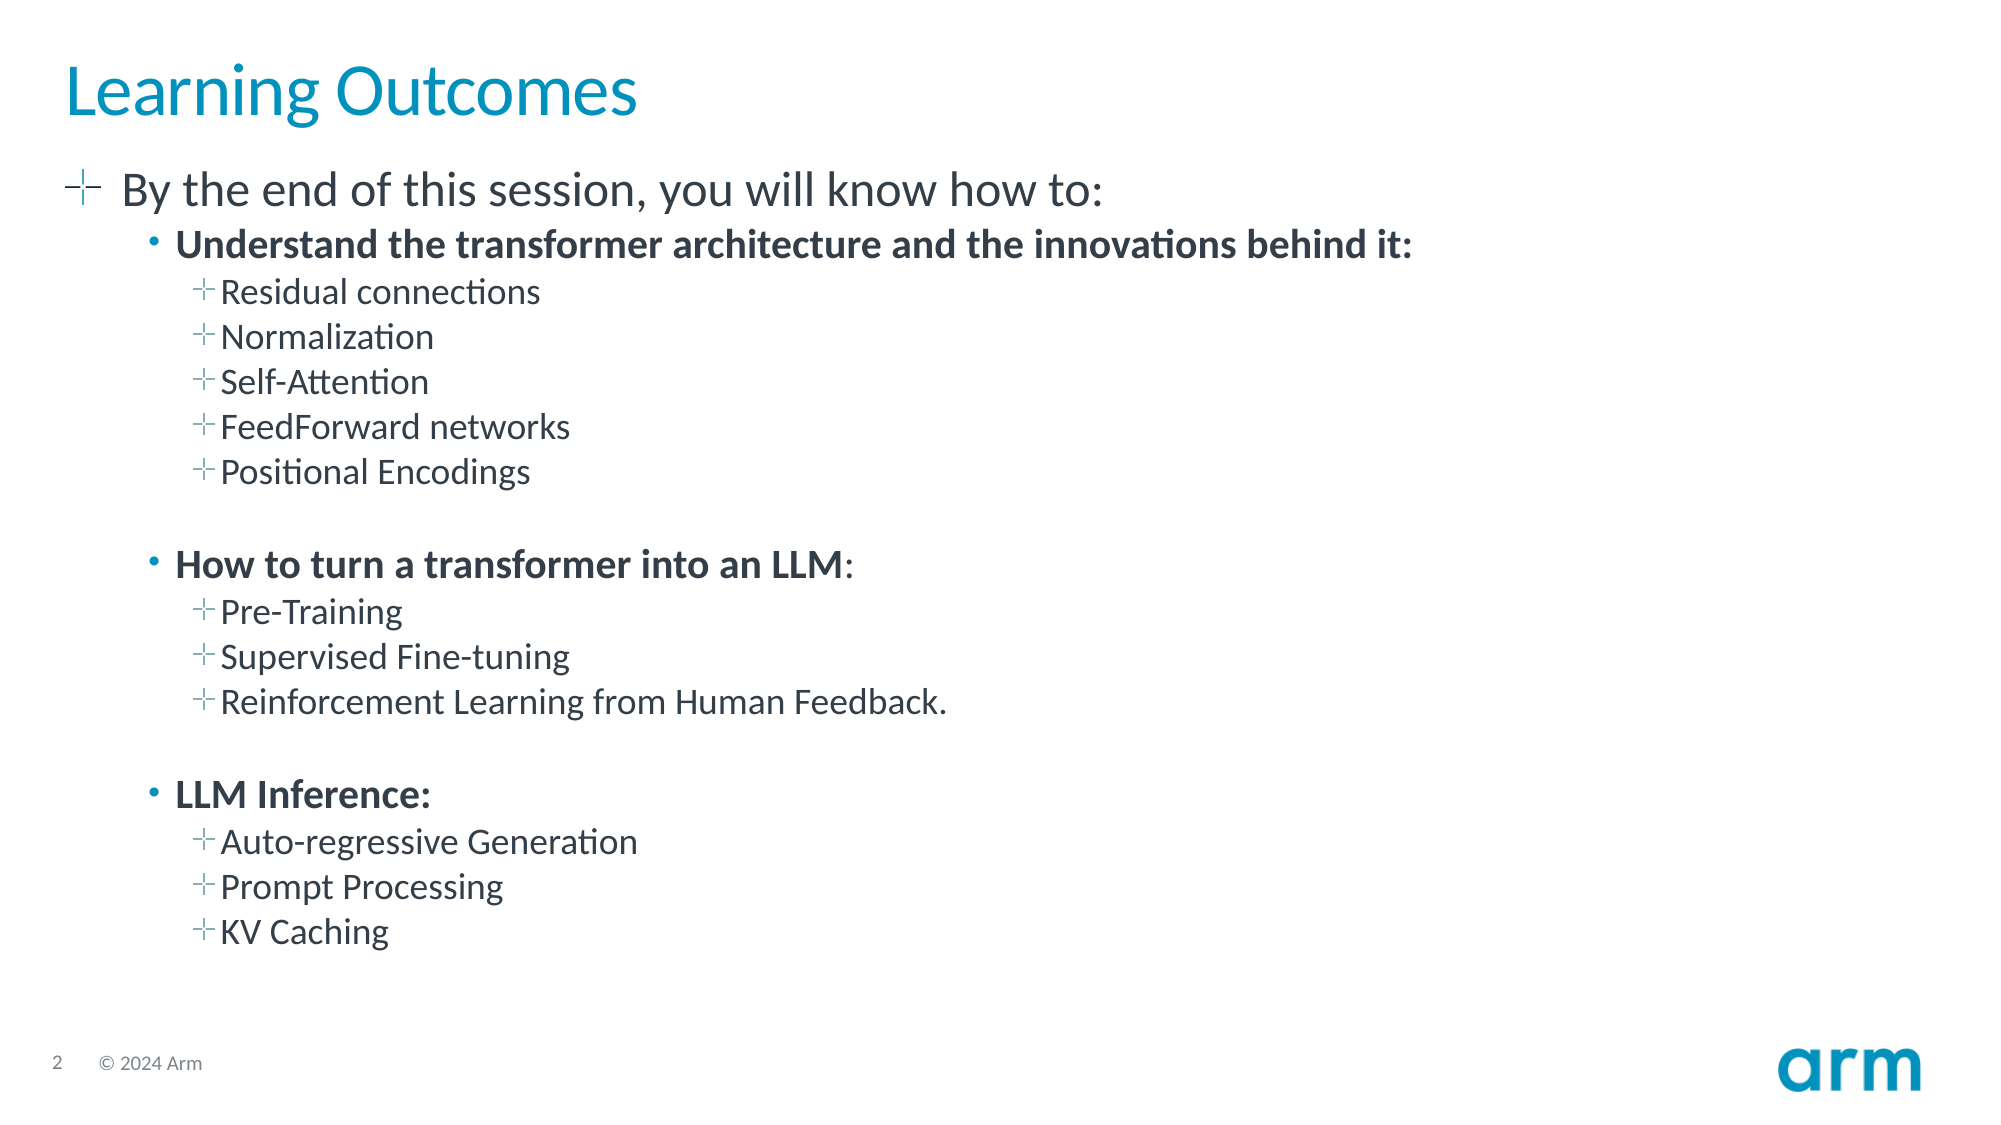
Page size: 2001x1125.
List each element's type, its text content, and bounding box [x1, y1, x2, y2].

picture [193, 368, 215, 390]
picture [193, 918, 215, 940]
title Learning Outcomes [65, 39, 1908, 147]
picture [193, 828, 215, 850]
picture [193, 643, 215, 665]
picture [193, 458, 215, 480]
picture [193, 598, 215, 620]
picture [193, 413, 215, 435]
picture [1777, 1047, 1922, 1093]
picture [193, 688, 215, 710]
picture [65, 169, 101, 205]
picture [193, 873, 215, 895]
picture [193, 278, 215, 300]
list By the end of this session, you will know how to: Understand the transformer architecture and the innovations behind it: Residual connections Normalization Self-Attention FeedForward networks Positional Encodings How to turn a transformer into an LLM: Pre-Training Supervised Fine-tuning Reinforcement Learning from Human Feedback. LLM Inference: Auto-regressive Generation Prompt Processing KV Caching [65, 156, 1498, 969]
picture [193, 323, 215, 345]
